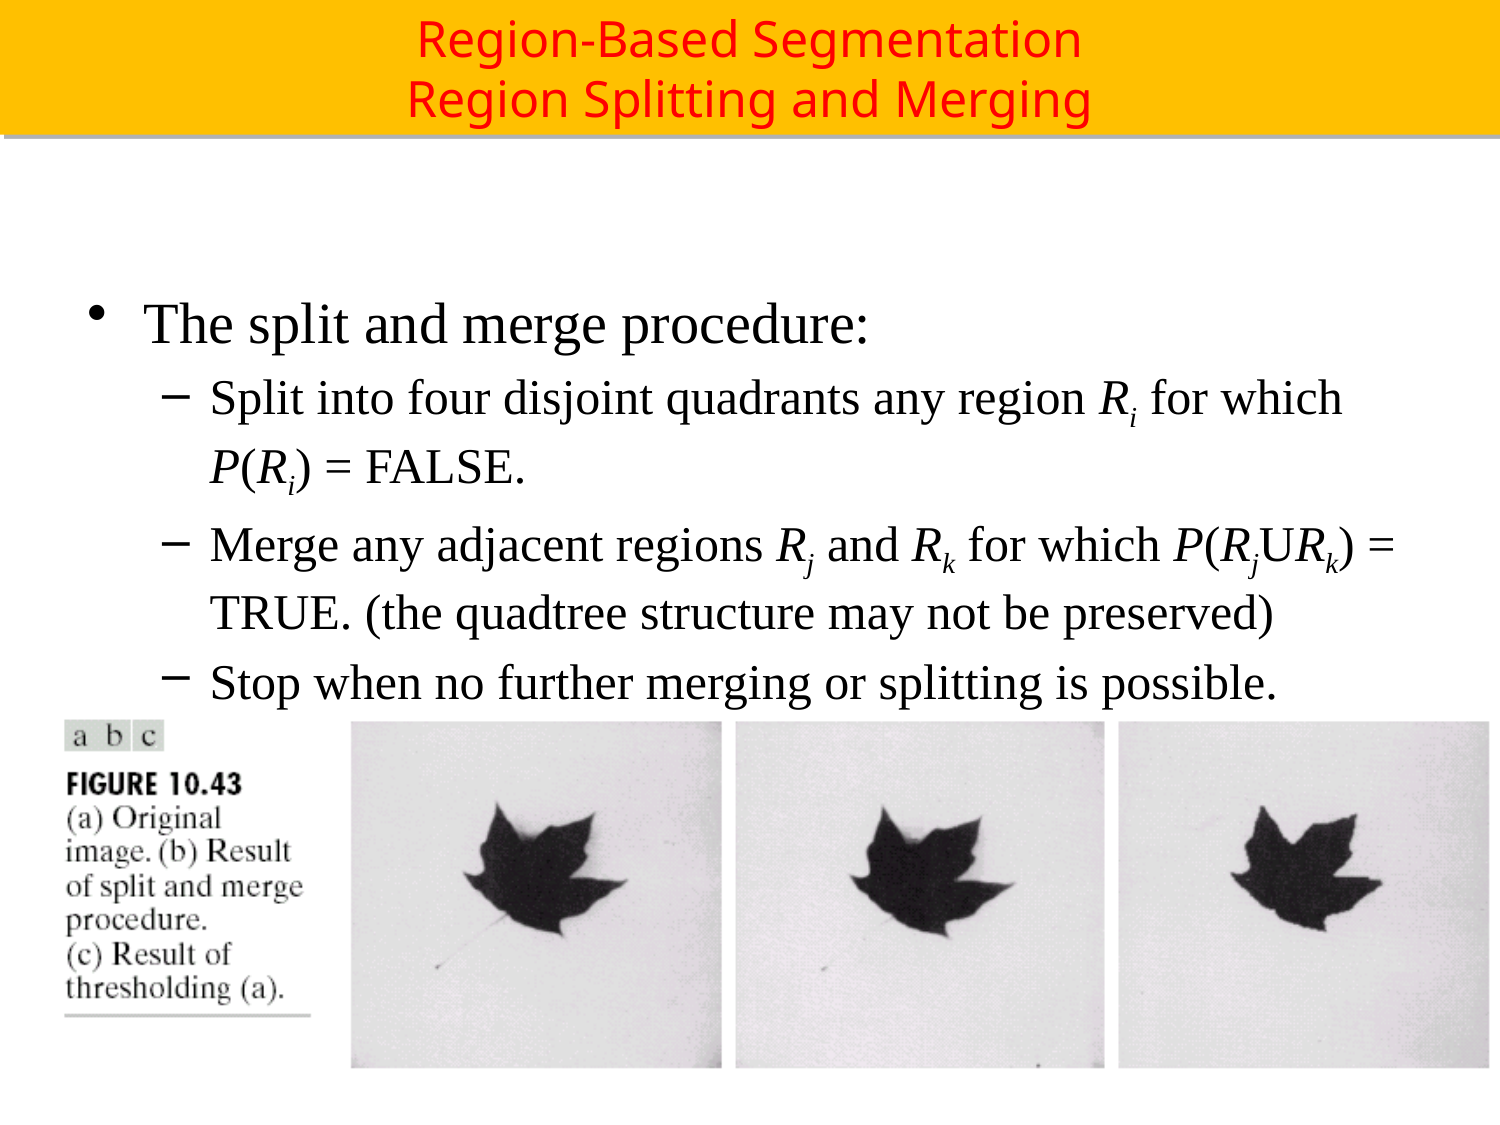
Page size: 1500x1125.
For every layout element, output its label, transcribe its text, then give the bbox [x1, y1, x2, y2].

list The split and merge procedure: Split into four disjoint quadrants any region Ri for which P(Ri) = FALSE. Merge any adjacent regions Rj and Rk for which P(RjURk) = TRUE. (the quadtree structure may not be preserved) Stop when no further merging or splitting is possible. [72, 277, 1423, 712]
text_box Region-Based Segmentation Region Splitting and Merging [0, 0, 1500, 135]
picture [56, 713, 1500, 1080]
